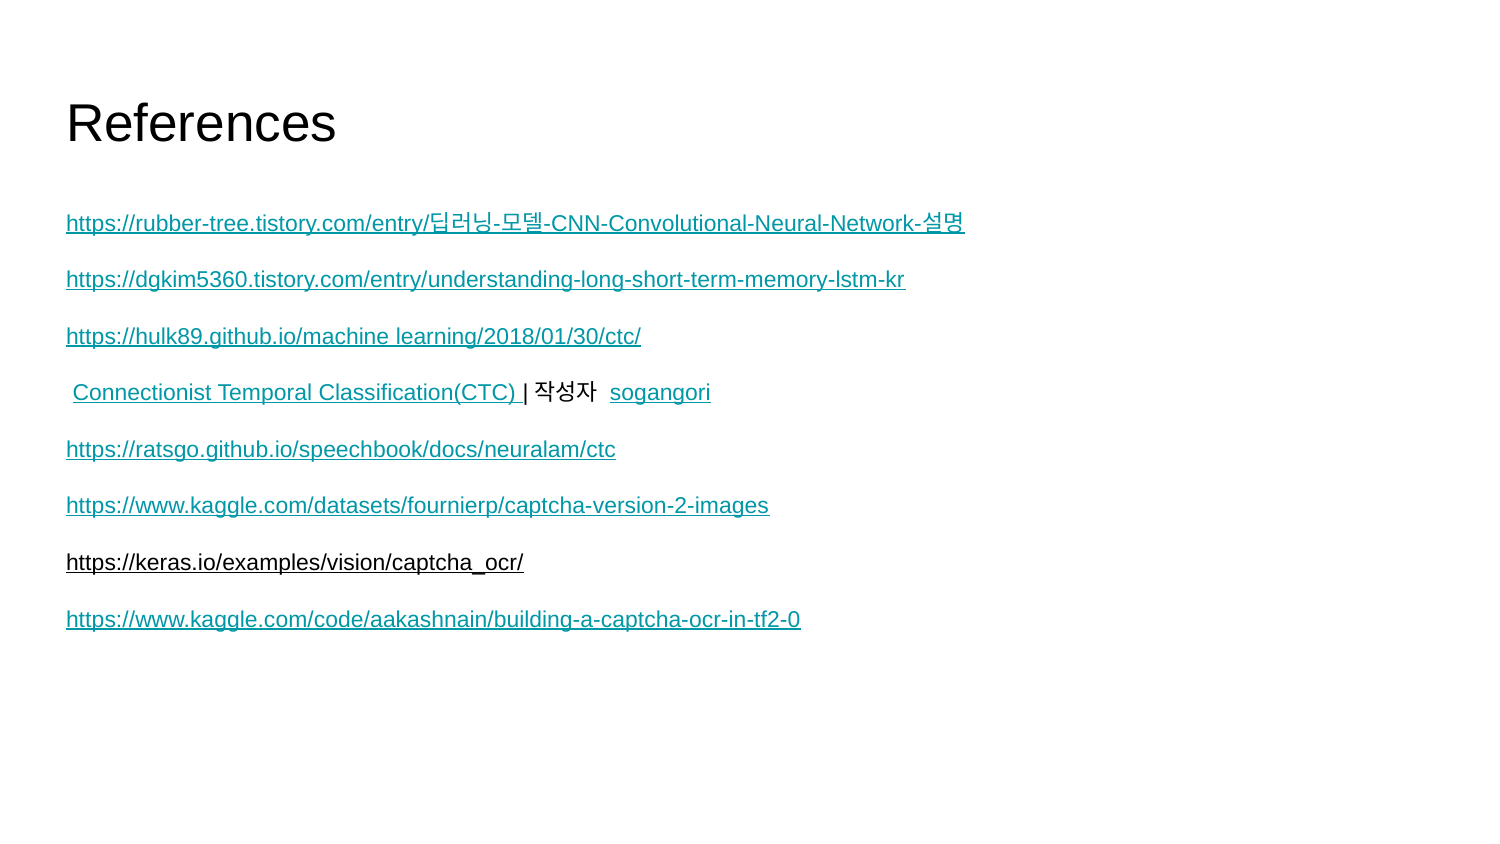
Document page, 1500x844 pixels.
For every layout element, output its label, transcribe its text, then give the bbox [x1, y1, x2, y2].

title References [51, 72, 1449, 167]
list https://rubber-tree.tistory.com/entry/딥러닝-모델-CNN-Convolutional-Neural-Network-설명 https://dgkim5360.tistory.com/entry/understanding-long-short-term-memory-lstm-kr https://hulk89.github.io/machine learning/2018/01/30/ctc/ Connectionist Temporal Classification(CTC) |작성자 sogangori https://ratsgo.github.io/speechbook/docs/neuralam/ctc https://www.kaggle.com/datasets/fournierp/captcha-version-2-images https://keras.io/examples/vision/captcha_ocr/ https://www.kaggle.com/code/aakashnain/building-a-captcha-ocr-in-tf2-0 [51, 189, 1449, 750]
